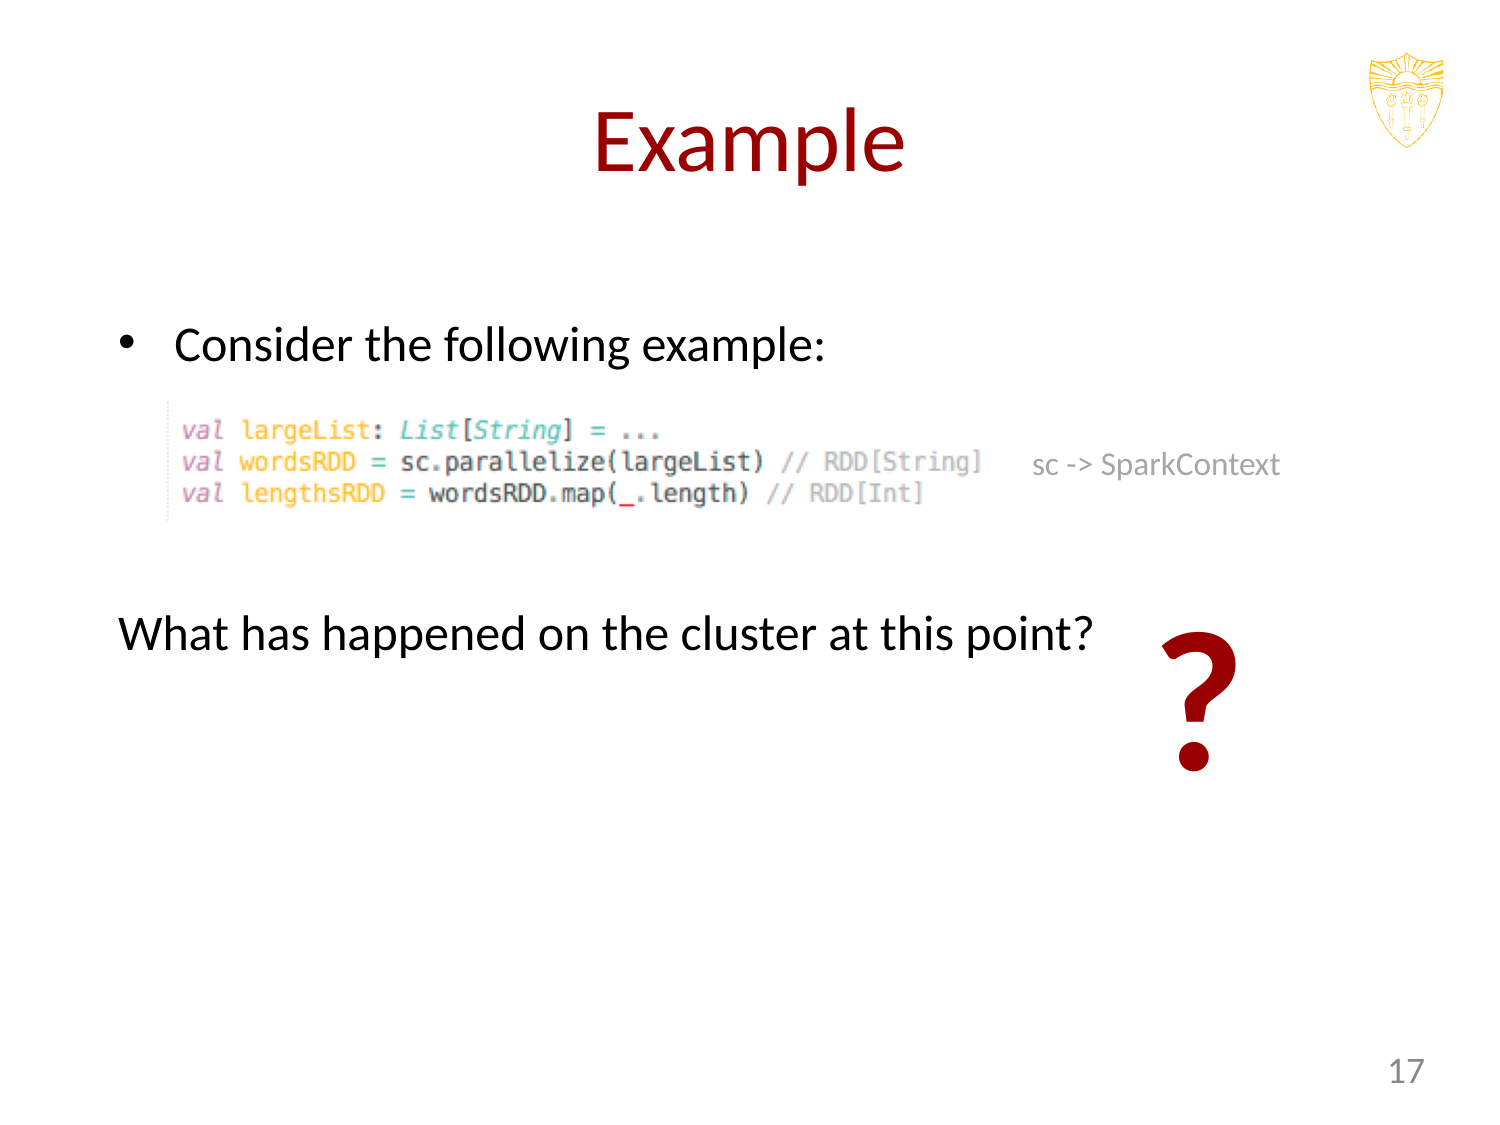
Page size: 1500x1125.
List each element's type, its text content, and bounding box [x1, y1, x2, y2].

picture [1369, 52, 1444, 148]
text_box [147, 399, 1018, 523]
slide_number 17 [1080, 1046, 1425, 1125]
text_box What has happened on the cluster at this point? [115, 600, 1137, 661]
text_box ? [1137, 562, 1262, 818]
title Example [175, 80, 1325, 268]
text_box sc -> SparkContext [1030, 437, 1352, 483]
text_box Consider the following example: [116, 311, 1062, 372]
